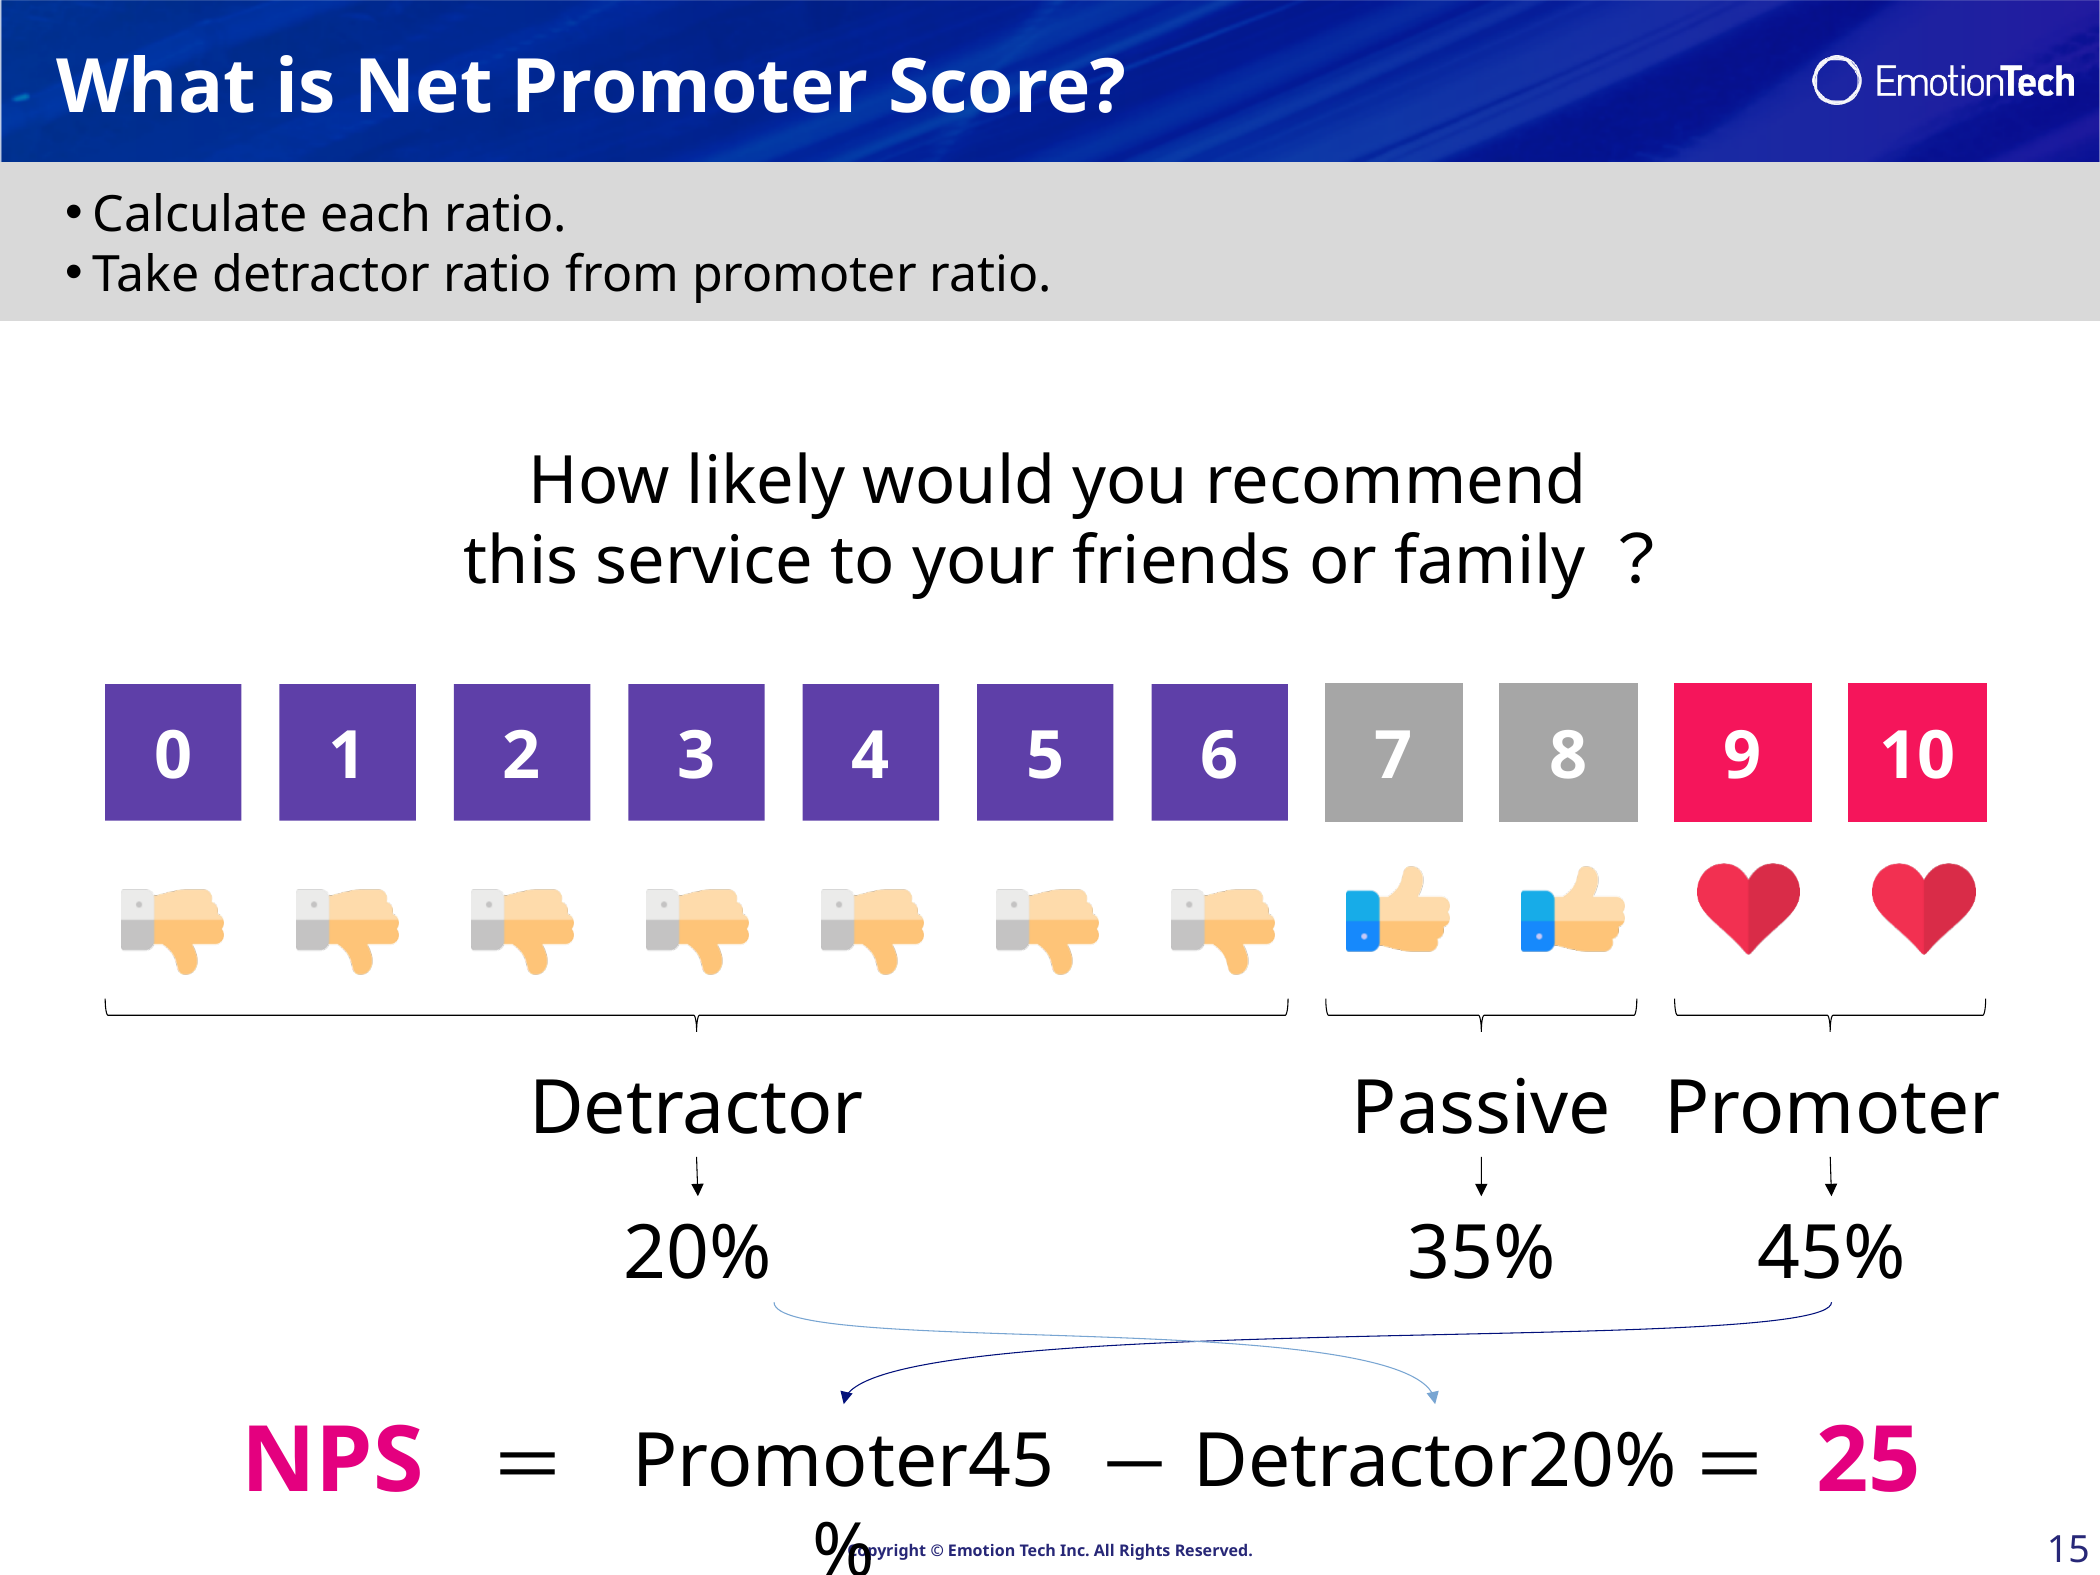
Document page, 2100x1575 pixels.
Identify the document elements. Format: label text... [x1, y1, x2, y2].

picture [471, 880, 574, 984]
text_box 8 [1499, 683, 1638, 822]
picture [1872, 857, 1976, 961]
text_box 25 [1717, 1392, 2020, 1518]
text_box 9 [1674, 683, 1812, 822]
text_box 4 [802, 683, 940, 822]
picture [821, 880, 924, 984]
text_box Promoter [1640, 1050, 2026, 1156]
picture [1346, 857, 1450, 961]
text_box Calculate each ratio. Take detractor ratio from promoter ratio. [0, 162, 2100, 321]
text_box 35% [1346, 1196, 1616, 1301]
text_box ＝ [1578, 1399, 1881, 1508]
text_box ＝ [376, 1399, 679, 1508]
text_box [104, 998, 1289, 1032]
text_box Detractor [105, 1050, 1288, 1156]
text_box 3 [627, 683, 766, 822]
text_box 1 [278, 683, 417, 822]
text_box NPS [181, 1392, 484, 1518]
picture [996, 880, 1099, 984]
text_box How likely would you recommend this service to your friends or family？ [0, 436, 2100, 597]
text_box Detractor20% [1173, 1405, 1698, 1509]
text_box Passive [1325, 1050, 1637, 1156]
picture [296, 880, 399, 984]
picture [1521, 857, 1625, 961]
picture [2, 1, 2099, 162]
picture [1171, 880, 1275, 984]
text_box 0 [104, 683, 242, 822]
text_box 6 [1150, 683, 1289, 822]
text_box Promoter45% [590, 1404, 1098, 1575]
text_box － [984, 1405, 1286, 1508]
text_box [774, 1302, 1436, 1405]
picture [646, 880, 749, 984]
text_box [1436, 1302, 1832, 1405]
picture [120, 880, 224, 984]
text_box 5 [976, 683, 1115, 822]
text_box 2 [453, 683, 591, 822]
text_box 45% [1696, 1196, 1966, 1301]
text_box 7 [1325, 683, 1463, 822]
picture [1696, 857, 1800, 961]
text_box 20% [185, 1196, 1210, 1301]
text_box 10 [1848, 683, 1987, 822]
text_box What is Net Promoter Score? [56, 37, 1551, 128]
text_box [1325, 998, 1638, 1032]
text_box [1674, 998, 1987, 1032]
